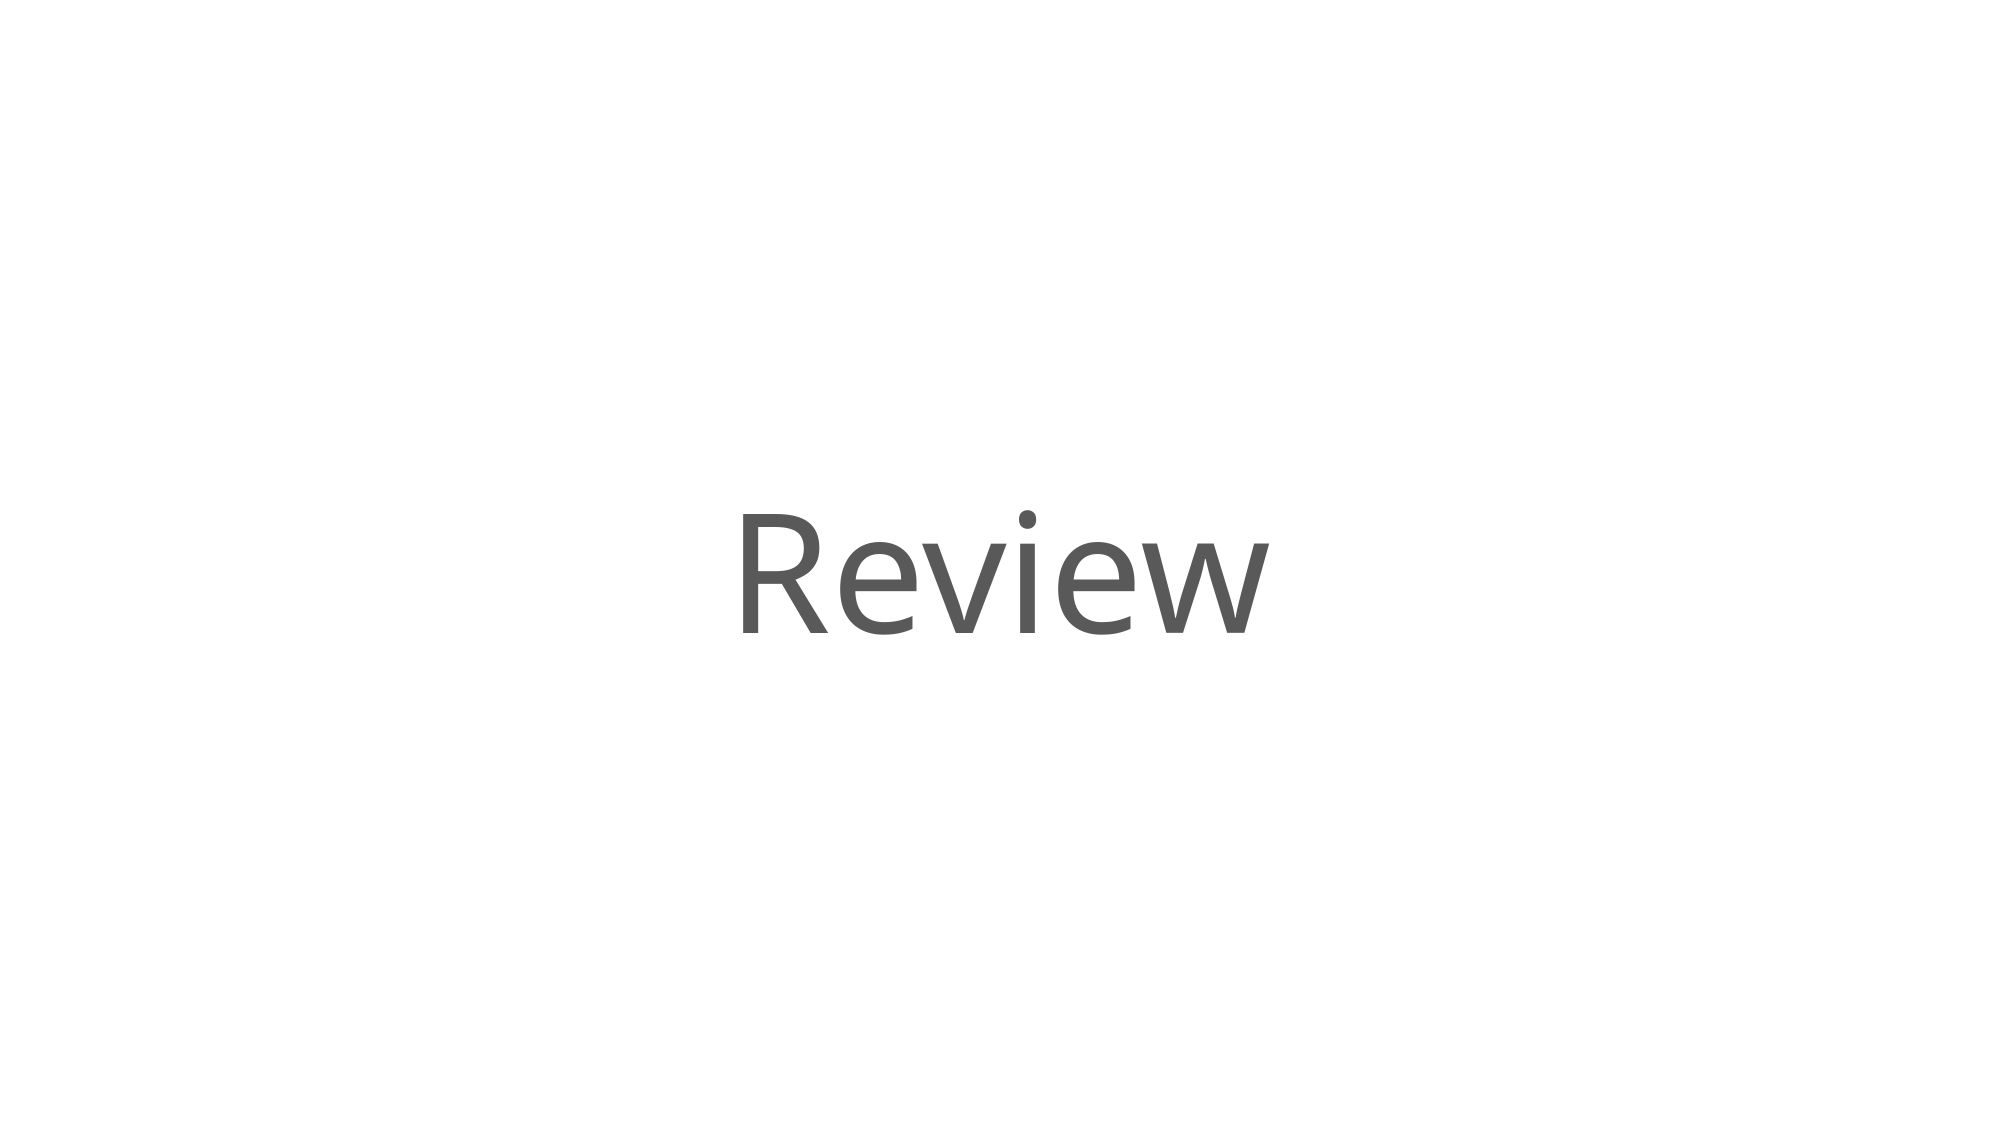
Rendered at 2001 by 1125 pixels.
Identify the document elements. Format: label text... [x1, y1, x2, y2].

title Review [204, 447, 1796, 678]
